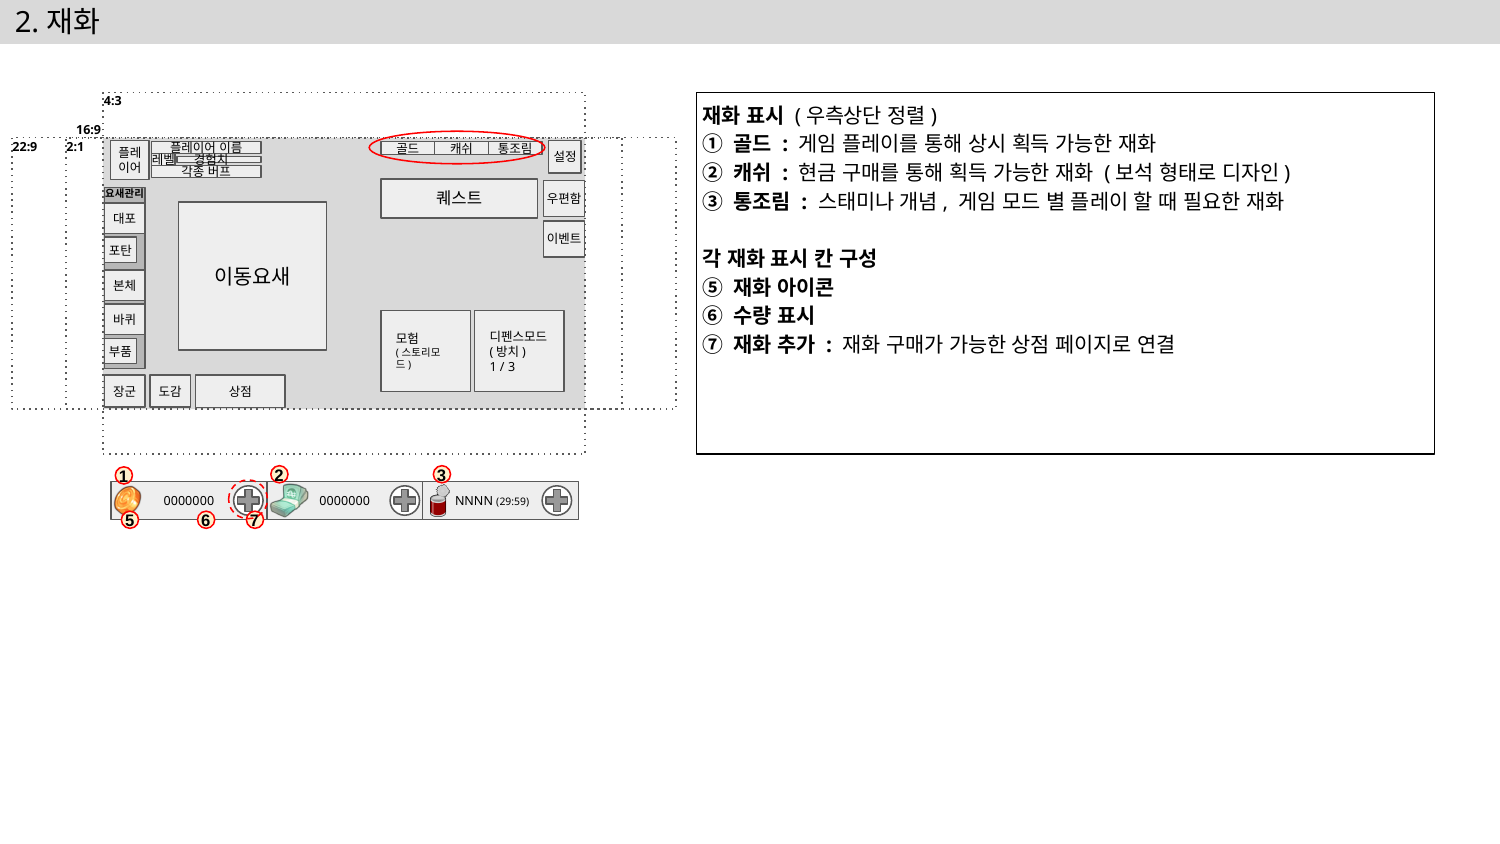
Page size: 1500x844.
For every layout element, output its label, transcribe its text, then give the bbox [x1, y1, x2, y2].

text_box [233, 485, 264, 505]
text_box 모험 (스토리모드) [380, 310, 471, 392]
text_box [422, 459, 453, 490]
text_box 레벨 [151, 153, 176, 165]
text_box 플레이어 이름 [151, 141, 262, 154]
text_box 0000000 [140, 481, 239, 520]
text_box 경험치 [177, 156, 262, 163]
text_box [186, 504, 217, 535]
text_box 대포 [104, 203, 145, 234]
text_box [104, 460, 135, 491]
text_box [236, 479, 254, 484]
text_box 요새관리 [104, 335, 145, 369]
picture [429, 483, 450, 517]
text_box 요새관리 [104, 187, 145, 203]
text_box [541, 485, 572, 516]
text_box NNNN (29:59) [454, 481, 579, 520]
text_box 우편함 [543, 180, 585, 217]
text_box 장군 [104, 374, 145, 408]
text_box 각종 버프 [151, 165, 262, 178]
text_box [259, 459, 290, 490]
text_box 플레 이어 [110, 140, 150, 180]
text_box 설정 [548, 140, 582, 174]
picture [113, 485, 143, 516]
text_box 이동요새 [178, 202, 327, 351]
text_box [235, 504, 266, 535]
text_box 포탄 [104, 237, 137, 263]
text_box 이벤트 [543, 220, 585, 257]
text_box 0000000 [308, 481, 417, 520]
text_box 퀘스트 [380, 178, 538, 218]
text_box 바퀴 [104, 304, 145, 335]
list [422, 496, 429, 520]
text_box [110, 504, 141, 535]
text_box 상점 [195, 374, 286, 408]
title 2.재화 [0, 0, 1500, 44]
text_box 디펜스모드 (방치) 1 / 3 [474, 310, 565, 392]
list 재화 표시 (우측상단 정렬) ① 골드 : 게임 플레이를 통해 상시 획득 가능한 재화 ② 캐쉬 : 현금 구매를 통해 획득 가능한 재화 (보석 형태로 디자인) ③ 통조림 : 스태미나 개념, 게임 모드 별 플레이 할 때 필요한 재화 각 재화 표시 칸 구성 ⑤ 재화 아이콘 ⑥ 수량 표시 ⑦ 재화 추가 : 재화 구매가 가능한 상점 페이지로 연결 [696, 92, 1435, 455]
text_box 도감 [149, 374, 191, 408]
text_box 요새관리 [104, 234, 145, 270]
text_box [389, 485, 420, 516]
picture [269, 483, 309, 518]
text_box [264, 497, 268, 507]
text_box 본체 [104, 270, 145, 301]
text_box [369, 131, 545, 164]
text_box 부품 [104, 338, 137, 364]
